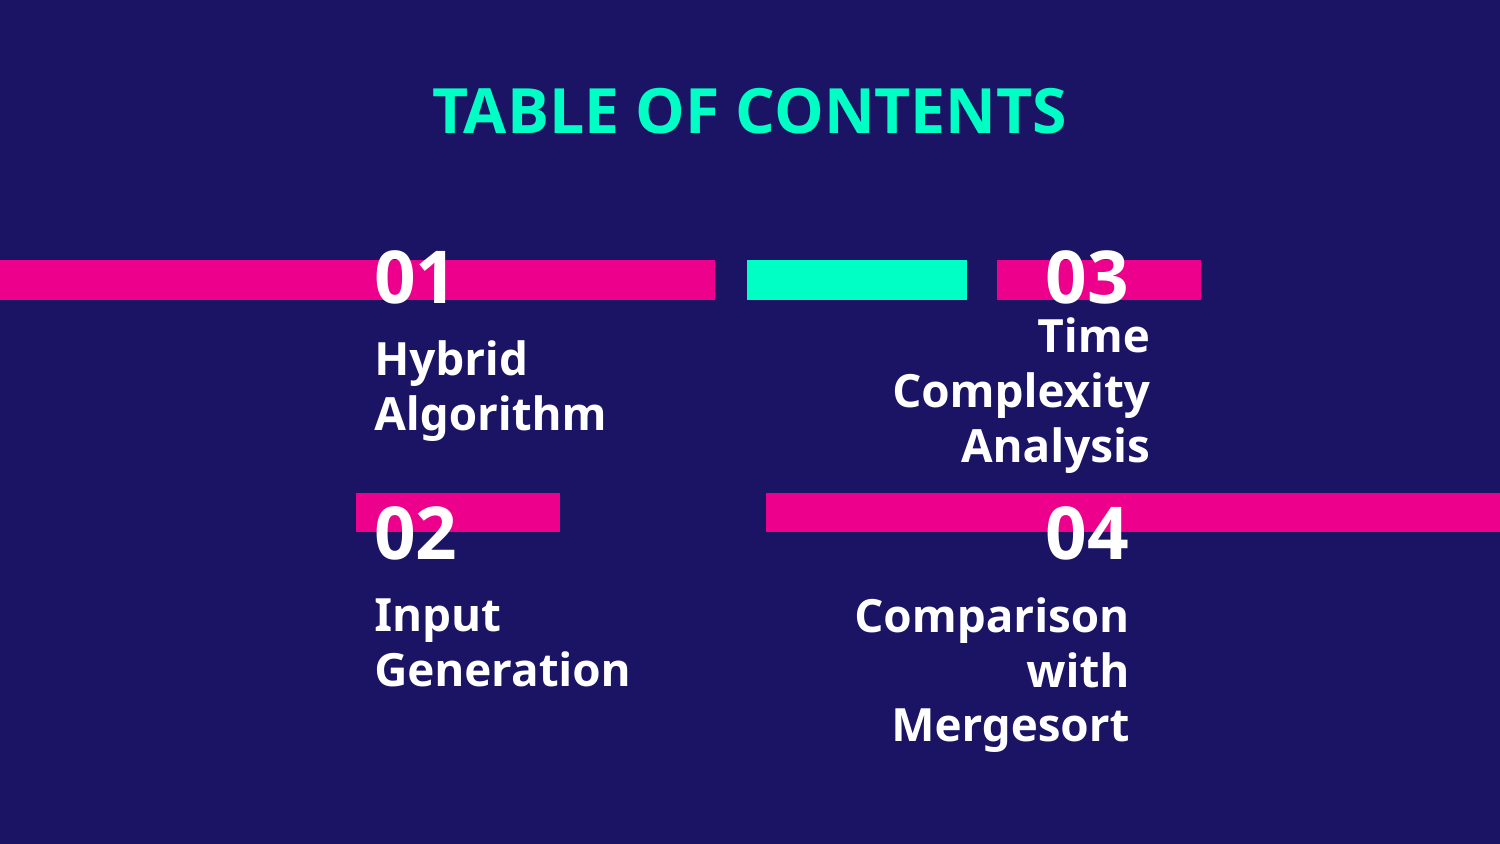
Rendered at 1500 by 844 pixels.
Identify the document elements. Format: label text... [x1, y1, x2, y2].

title 02 [359, 534, 715, 574]
title TABLE OF CONTENTS [209, 56, 1291, 166]
title 01 [359, 278, 715, 318]
subtitle Hybrid Algorithm [359, 329, 715, 400]
title 03 [789, 278, 1145, 318]
title 04 [789, 534, 1145, 574]
subtitle Input Generation [359, 586, 715, 656]
subtitle Time Complexity Analysis [810, 306, 1165, 377]
subtitle Comparison with Mergesort [789, 586, 1145, 657]
